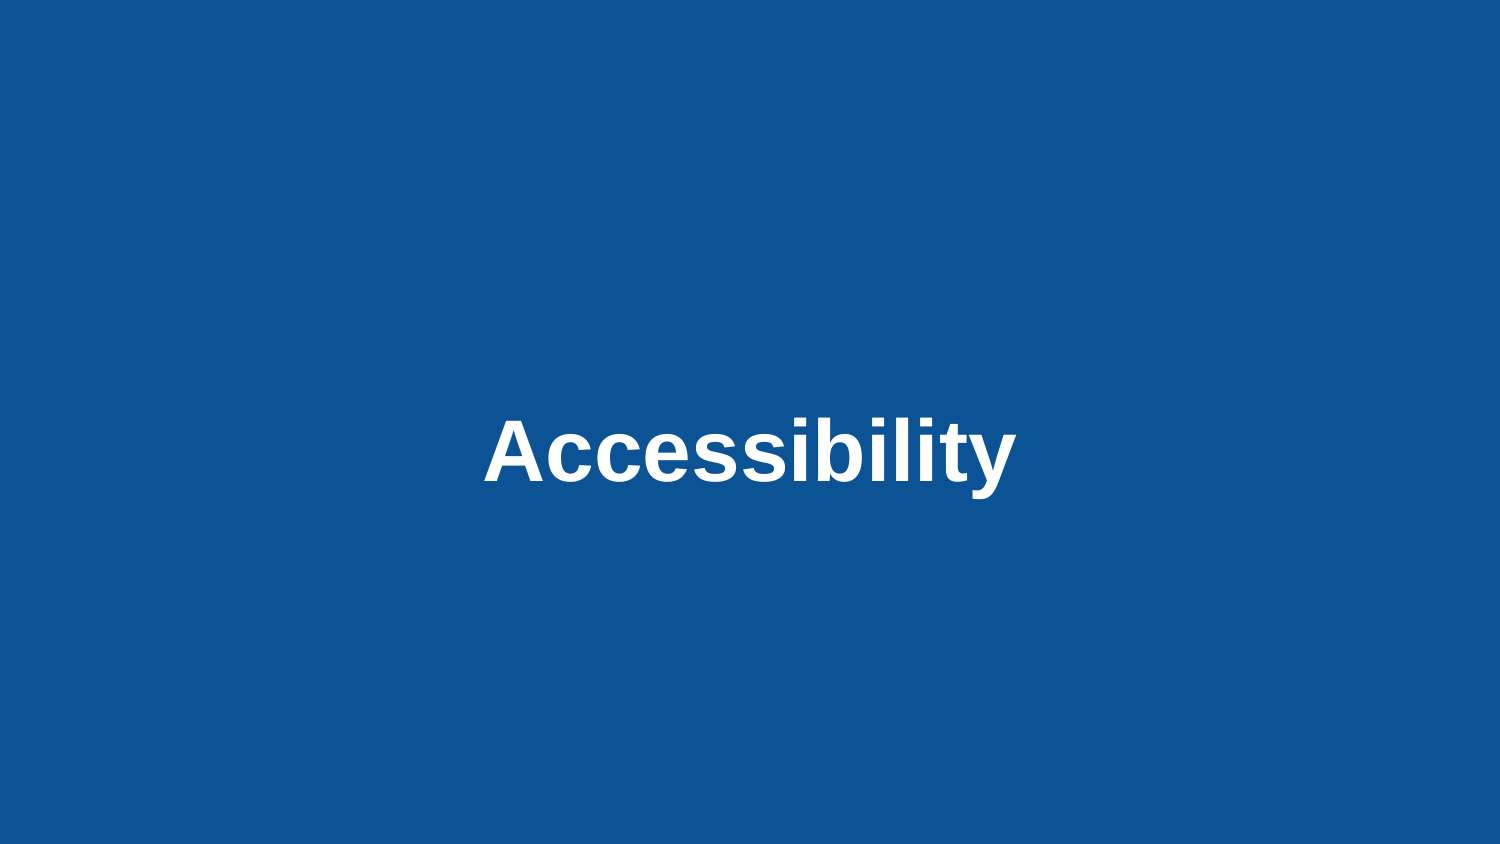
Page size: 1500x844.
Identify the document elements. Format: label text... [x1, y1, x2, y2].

title Accessibility [51, 247, 1449, 584]
